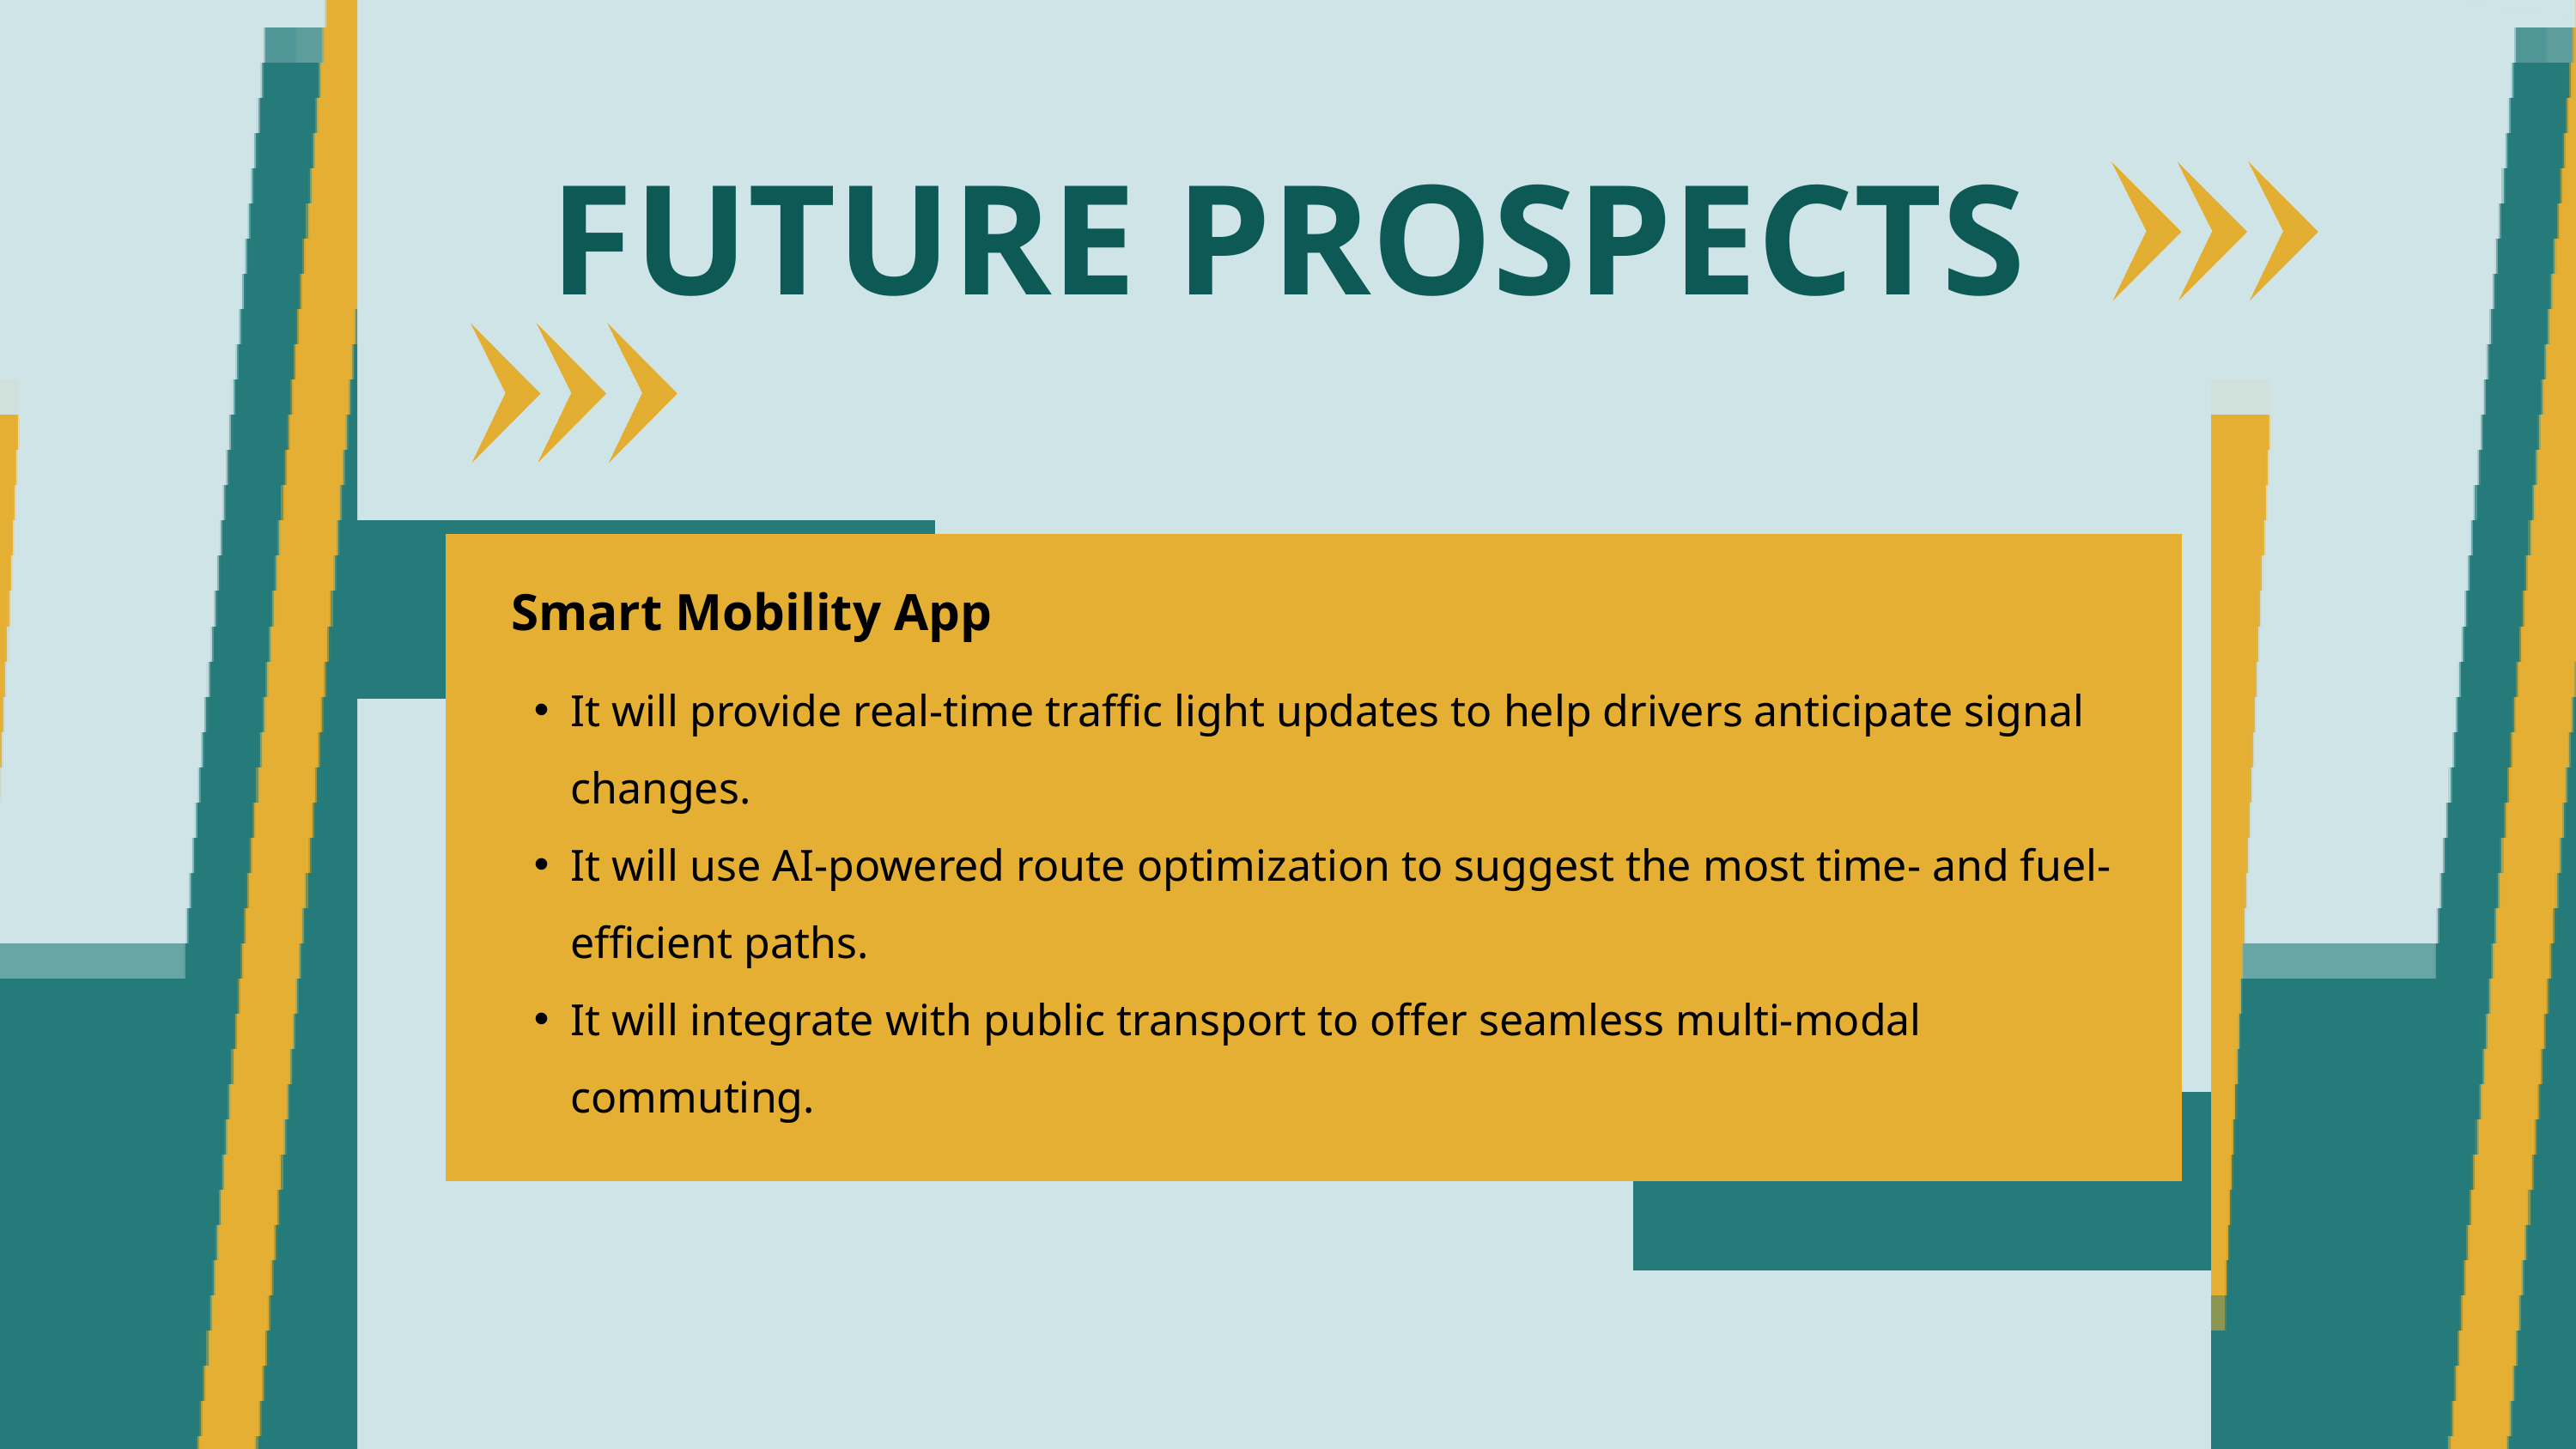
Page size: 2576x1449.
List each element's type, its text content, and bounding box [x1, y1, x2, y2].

text_box [2110, 161, 2318, 302]
text_box FUTURE PROSPECTS [526, 151, 2050, 325]
text_box [470, 322, 677, 464]
text_box [0, 0, 358, 1449]
text_box [358, 700, 2211, 1449]
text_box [1633, 1066, 2212, 1271]
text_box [445, 507, 2183, 1182]
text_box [356, 494, 935, 700]
text_box [2211, 0, 2576, 1449]
text_box [358, 0, 2211, 1066]
